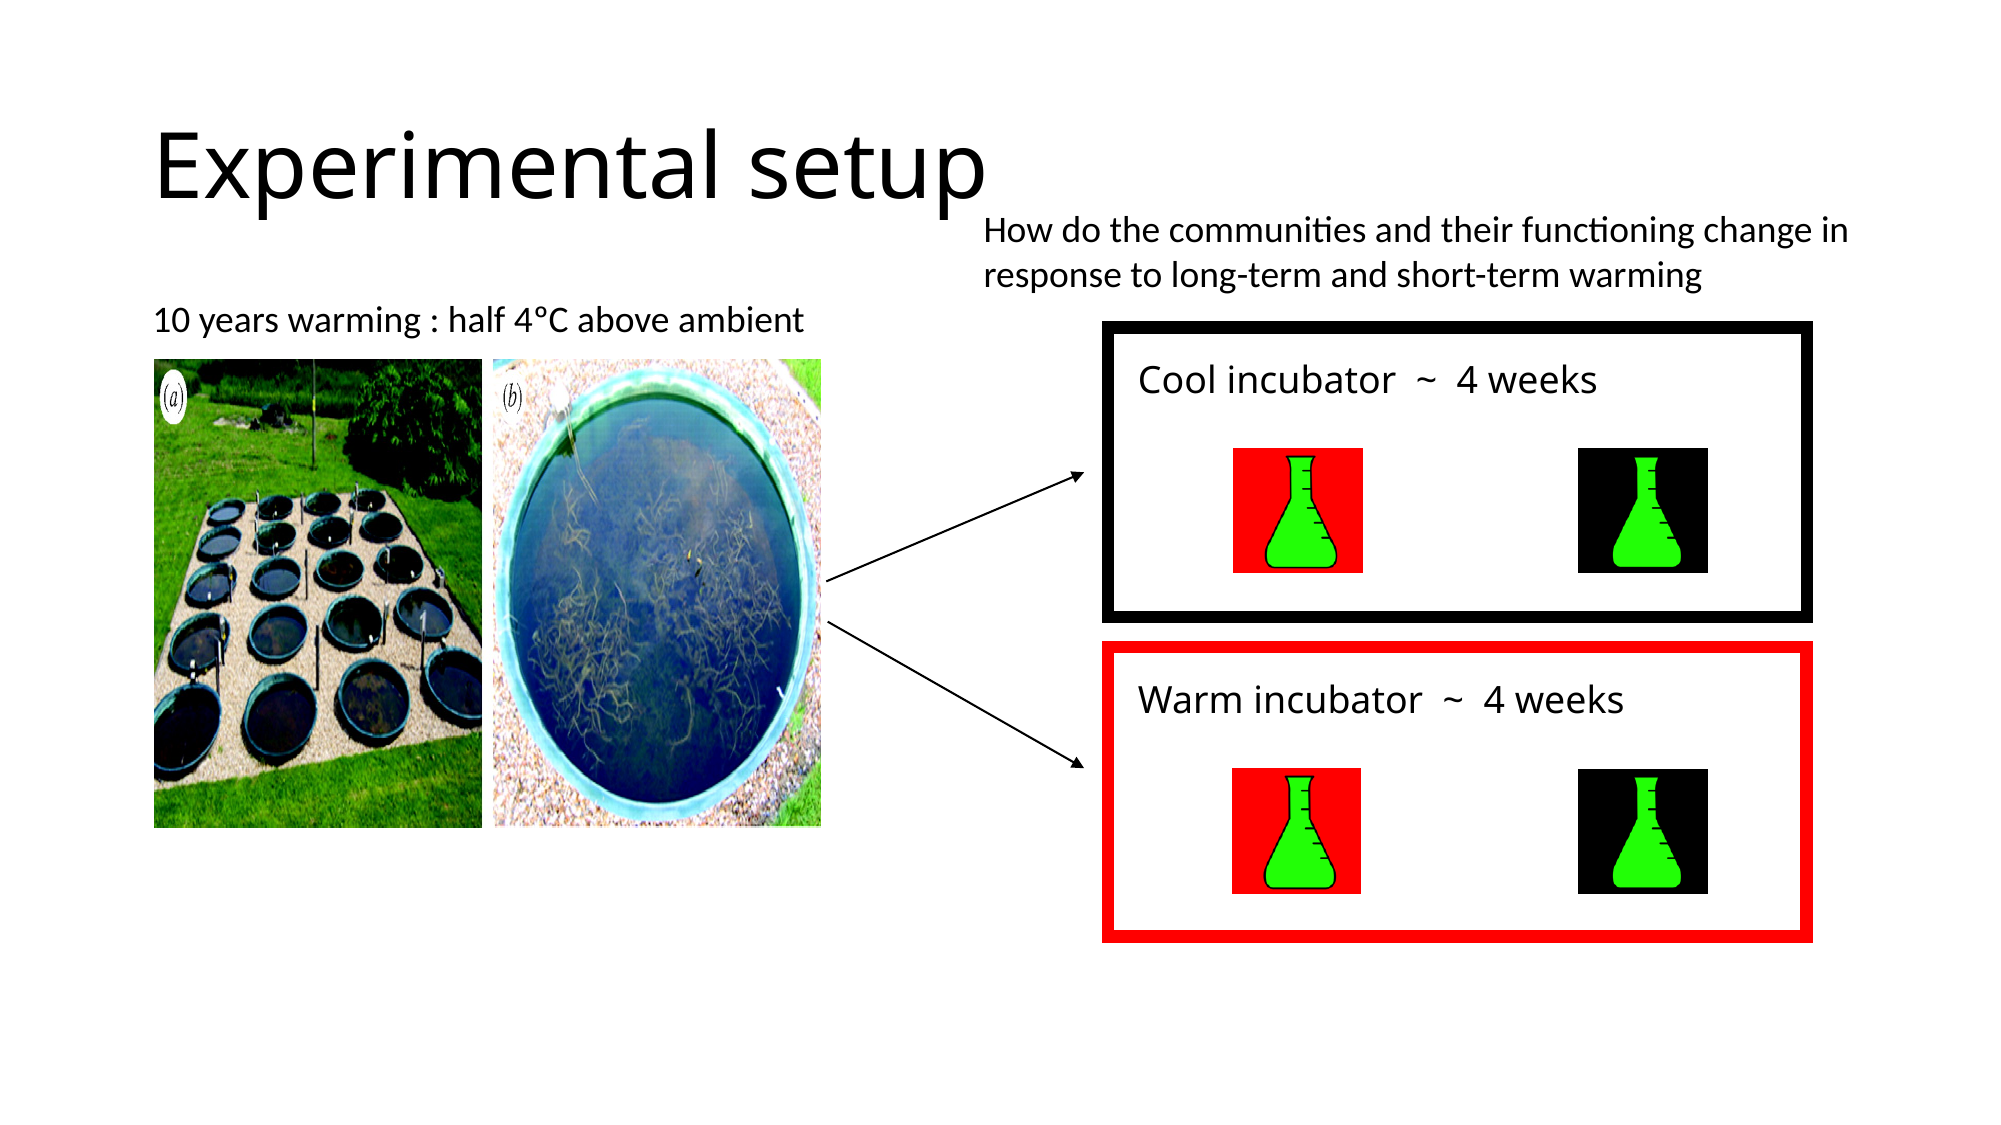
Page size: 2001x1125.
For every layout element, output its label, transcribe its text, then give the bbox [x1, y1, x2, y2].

text_box Warm incubator ~ 4 weeks [1123, 668, 1831, 729]
text_box 10 years warming : half 4ºC above ambient [137, 288, 839, 348]
text_box Cool incubator ~ 4 weeks [1123, 348, 1831, 408]
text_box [827, 621, 1085, 769]
picture [1578, 768, 1709, 894]
text_box [1108, 327, 1807, 618]
picture [1231, 768, 1362, 894]
title Experimental setup [137, 59, 1863, 278]
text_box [826, 472, 1085, 582]
text_box [1107, 646, 1807, 937]
picture [1232, 448, 1363, 574]
picture [154, 359, 821, 828]
text_box How do the communities and their functioning change in response to long-term and short-term warming [968, 197, 1946, 303]
picture [1578, 448, 1709, 574]
